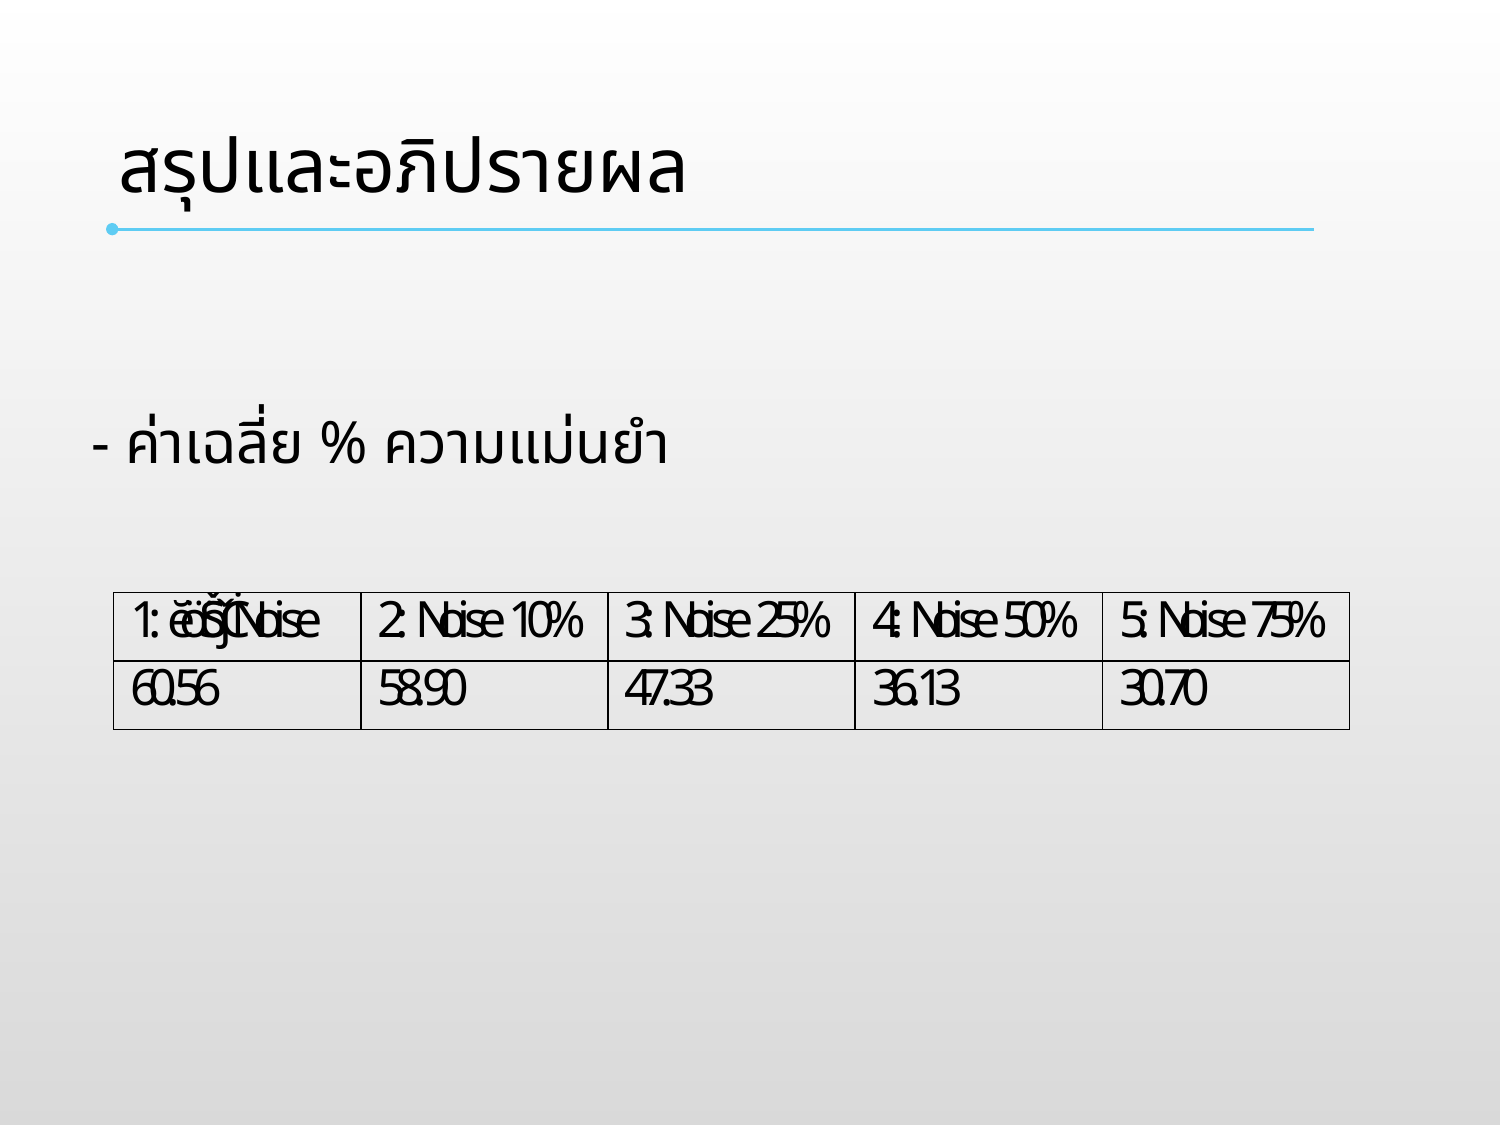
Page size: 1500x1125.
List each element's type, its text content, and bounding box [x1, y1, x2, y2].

picture [0, 591, 1351, 774]
text_box - ค่าเฉลี่ย % ความแม่นยำ [76, 397, 685, 483]
title สรุปและอภิปรายผล [103, 59, 1397, 278]
